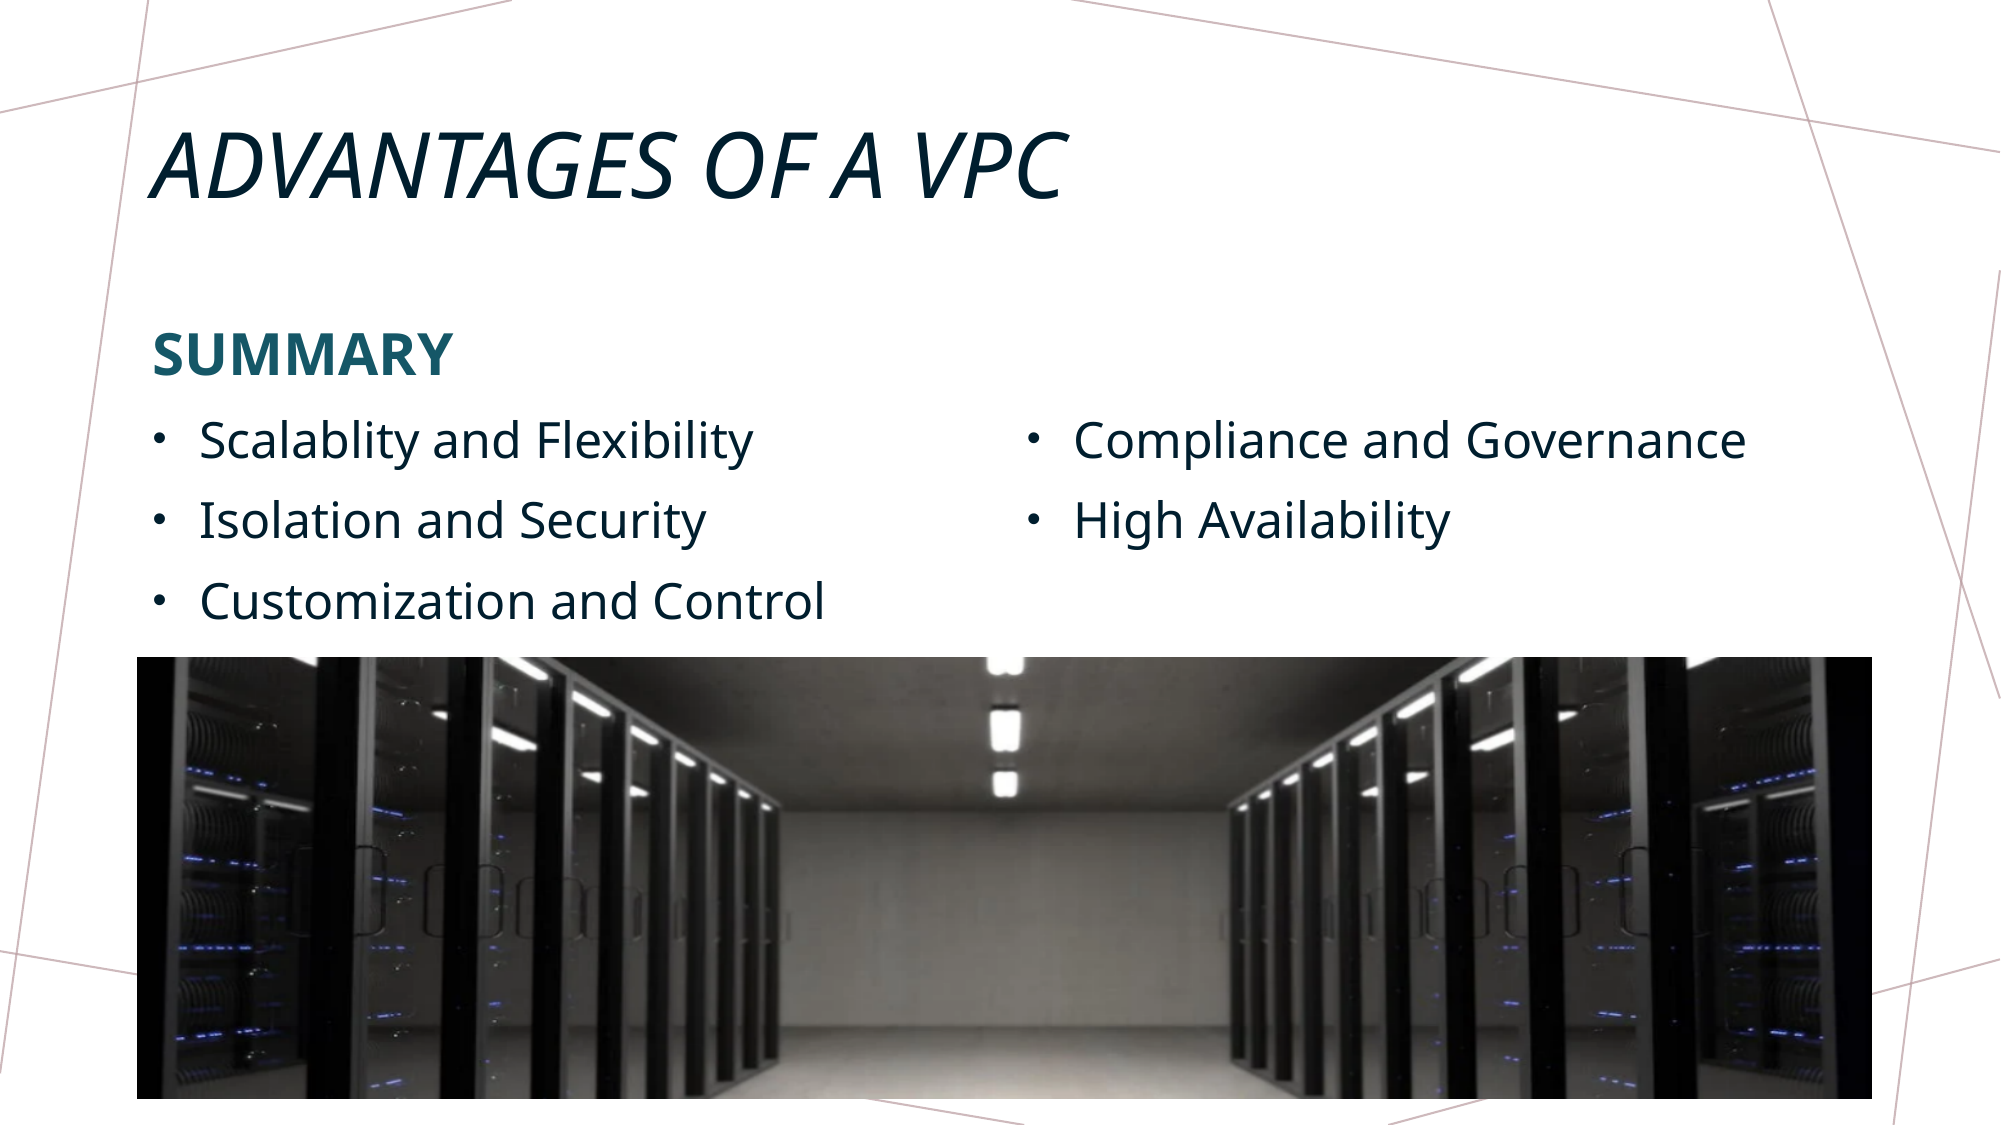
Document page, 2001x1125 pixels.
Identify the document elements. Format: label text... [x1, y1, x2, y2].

list Scalablity and Flexibility Isolation and Security Customization and Control [137, 400, 984, 657]
picture [137, 657, 1872, 1099]
list Compliance and Governance High Availability [1011, 400, 1863, 657]
title Advantages of a vpc [137, 59, 1863, 278]
list Summary [137, 284, 984, 400]
